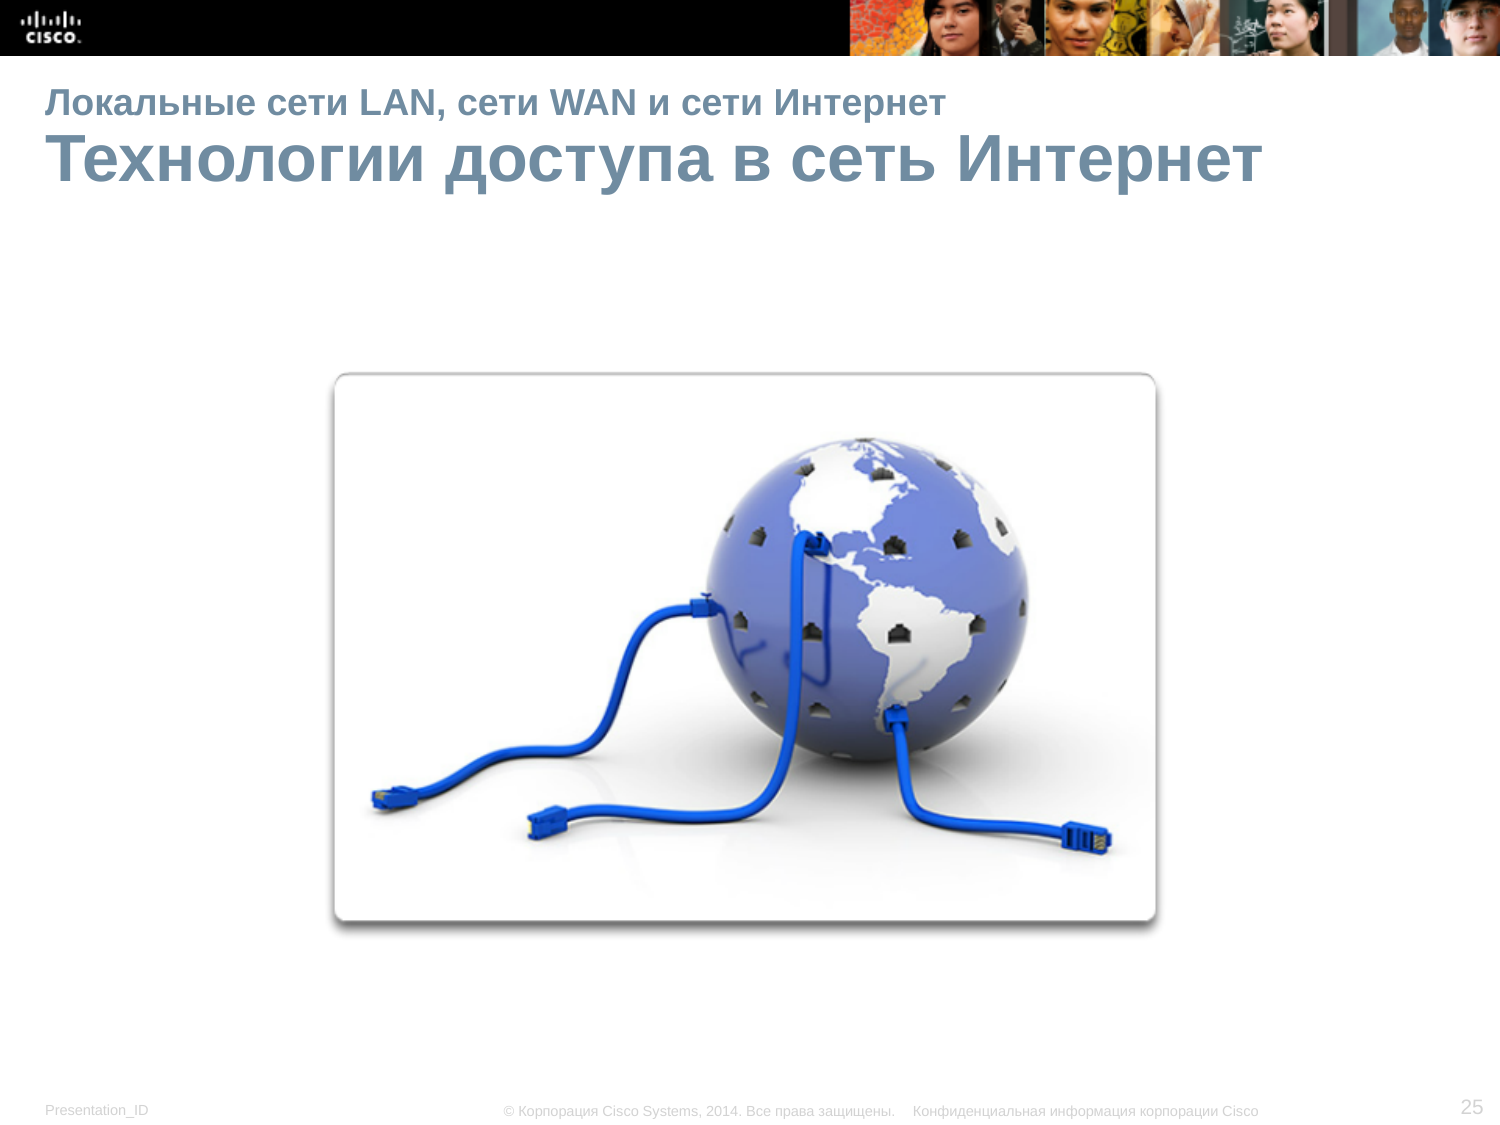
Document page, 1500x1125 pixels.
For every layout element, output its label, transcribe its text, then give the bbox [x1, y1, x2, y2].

picture [0, 0, 1500, 56]
picture [324, 366, 1174, 941]
title Локальные сети LAN, сети WAN и сети Интернет Технологии доступа в сеть Интернет [31, 64, 1471, 203]
